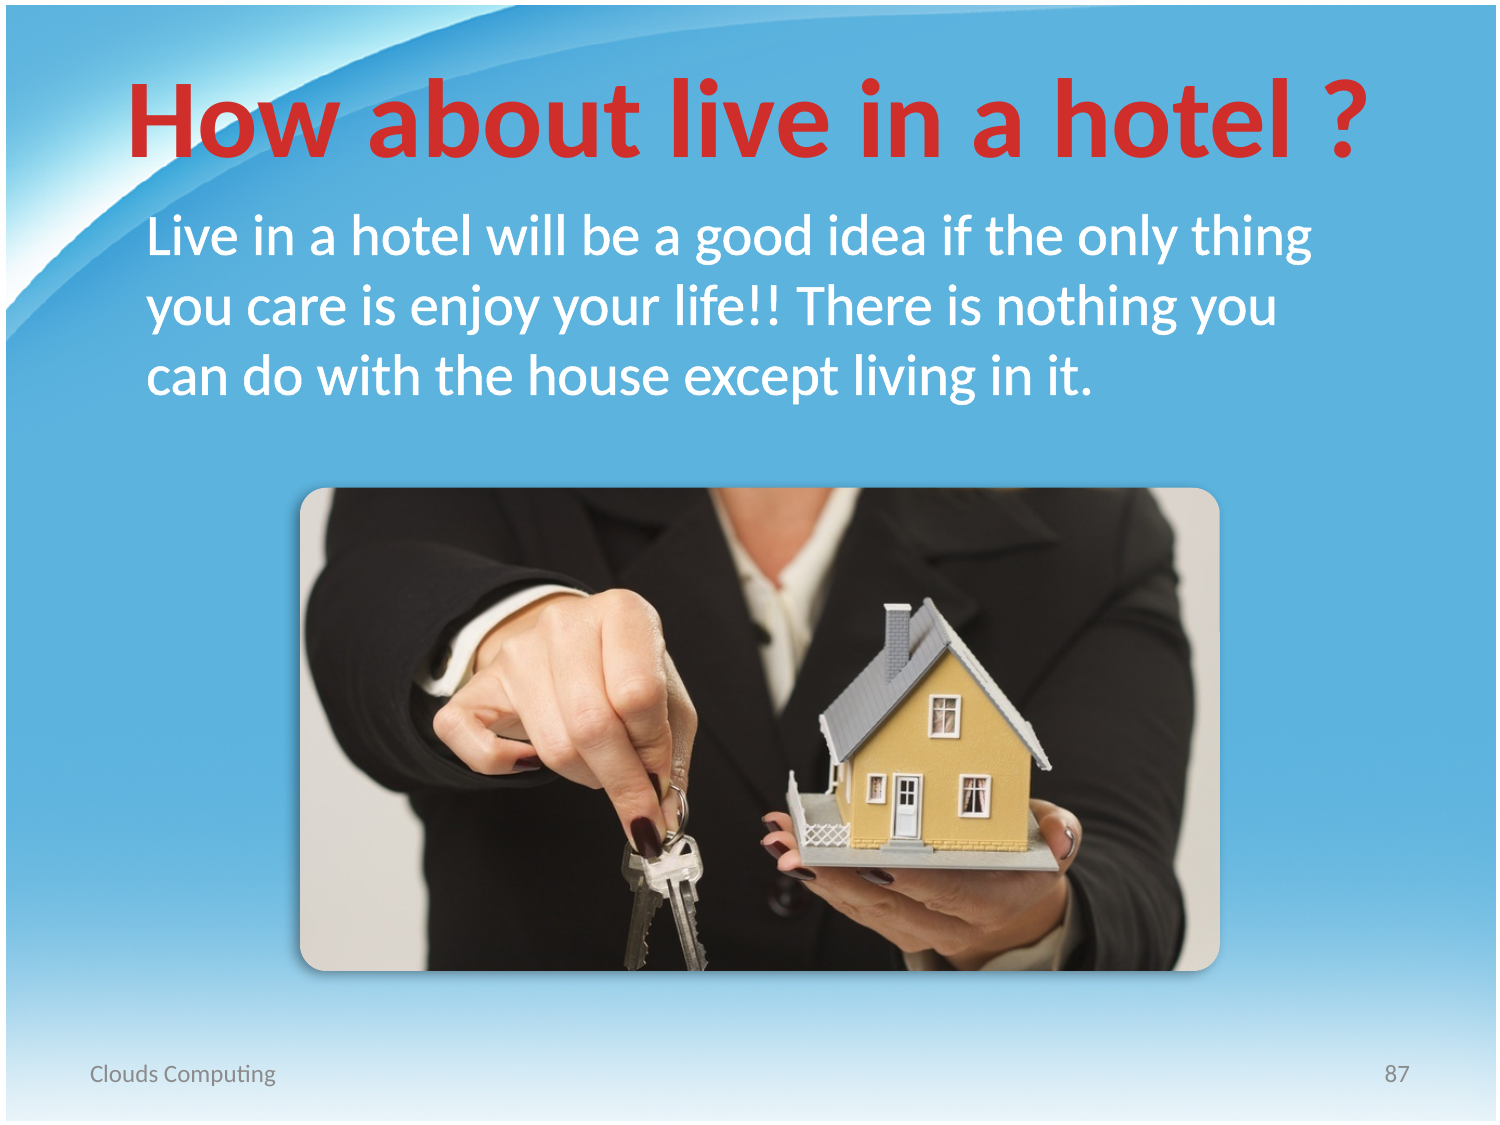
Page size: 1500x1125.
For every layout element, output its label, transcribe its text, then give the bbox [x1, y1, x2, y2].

picture [0, 0, 1500, 1125]
text_box Live in a hotel will be a good idea if the only thing you care is enjoy your life!! There is nothing you can do with the house except living in it. [131, 188, 1369, 414]
text_box How about live in a hotel ? [111, 37, 1389, 188]
slide_number 87 [1074, 1042, 1425, 1103]
slide_number Clouds Computing [75, 1042, 425, 1103]
